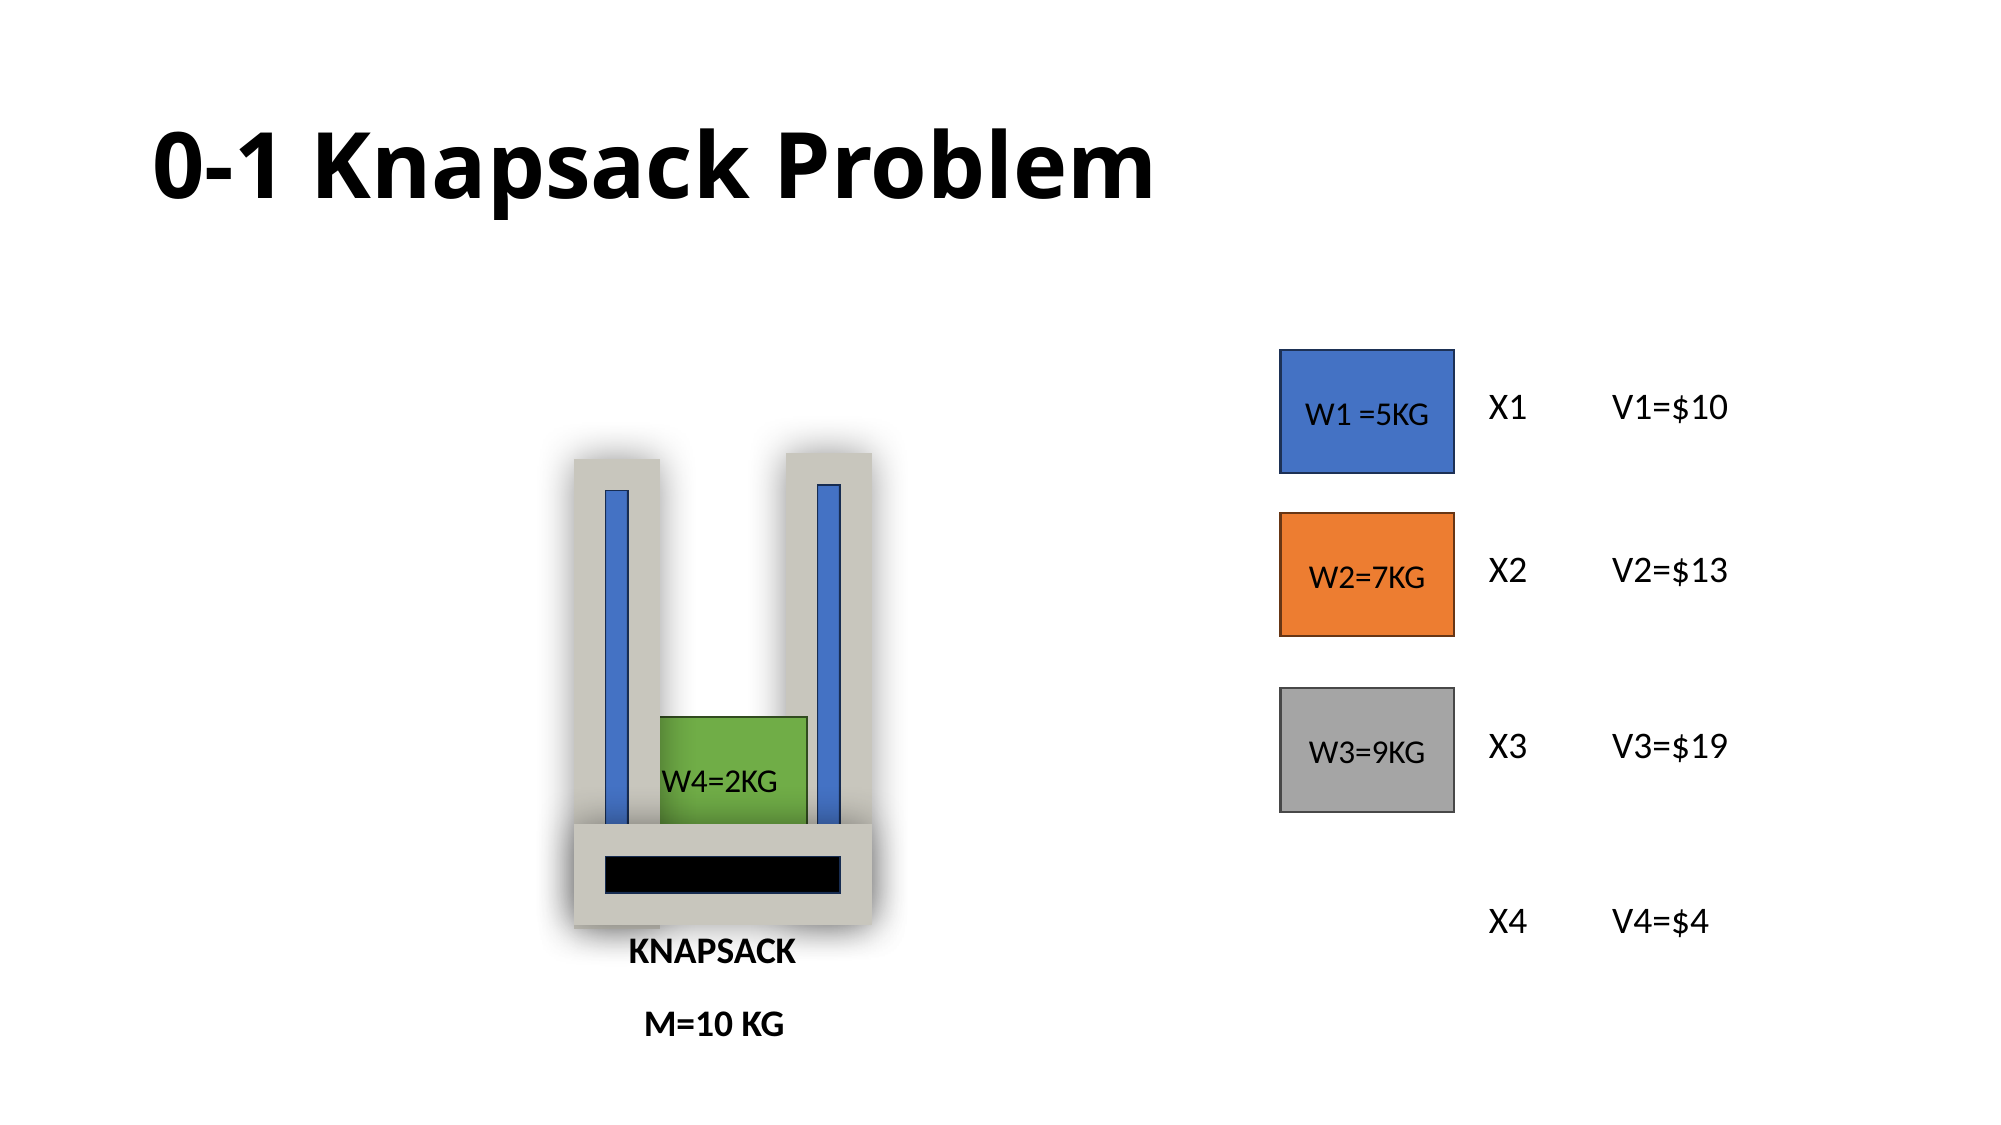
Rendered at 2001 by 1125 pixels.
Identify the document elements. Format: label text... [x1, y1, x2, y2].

text_box M=10 KG [628, 991, 865, 1052]
text_box X3 V3=$19 [1474, 713, 1758, 773]
text_box W4=2KG [687, 716, 808, 796]
title 0-1 Knapsack Problem [137, 59, 1863, 278]
picture [604, 490, 841, 899]
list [816, 484, 841, 855]
text_box W2=7KG [1279, 512, 1455, 637]
text_box X2 V2=$13 [1474, 538, 1758, 598]
text_box KNAPSACK [614, 918, 864, 979]
text_box X1 V1=$10 [1474, 374, 1758, 435]
table_cell 4 [670, 716, 808, 813]
text_box W1 =5KG [1279, 349, 1455, 474]
text_box X4 V4=$4 [1474, 888, 1758, 949]
text_box W3=9KG [1279, 687, 1455, 813]
